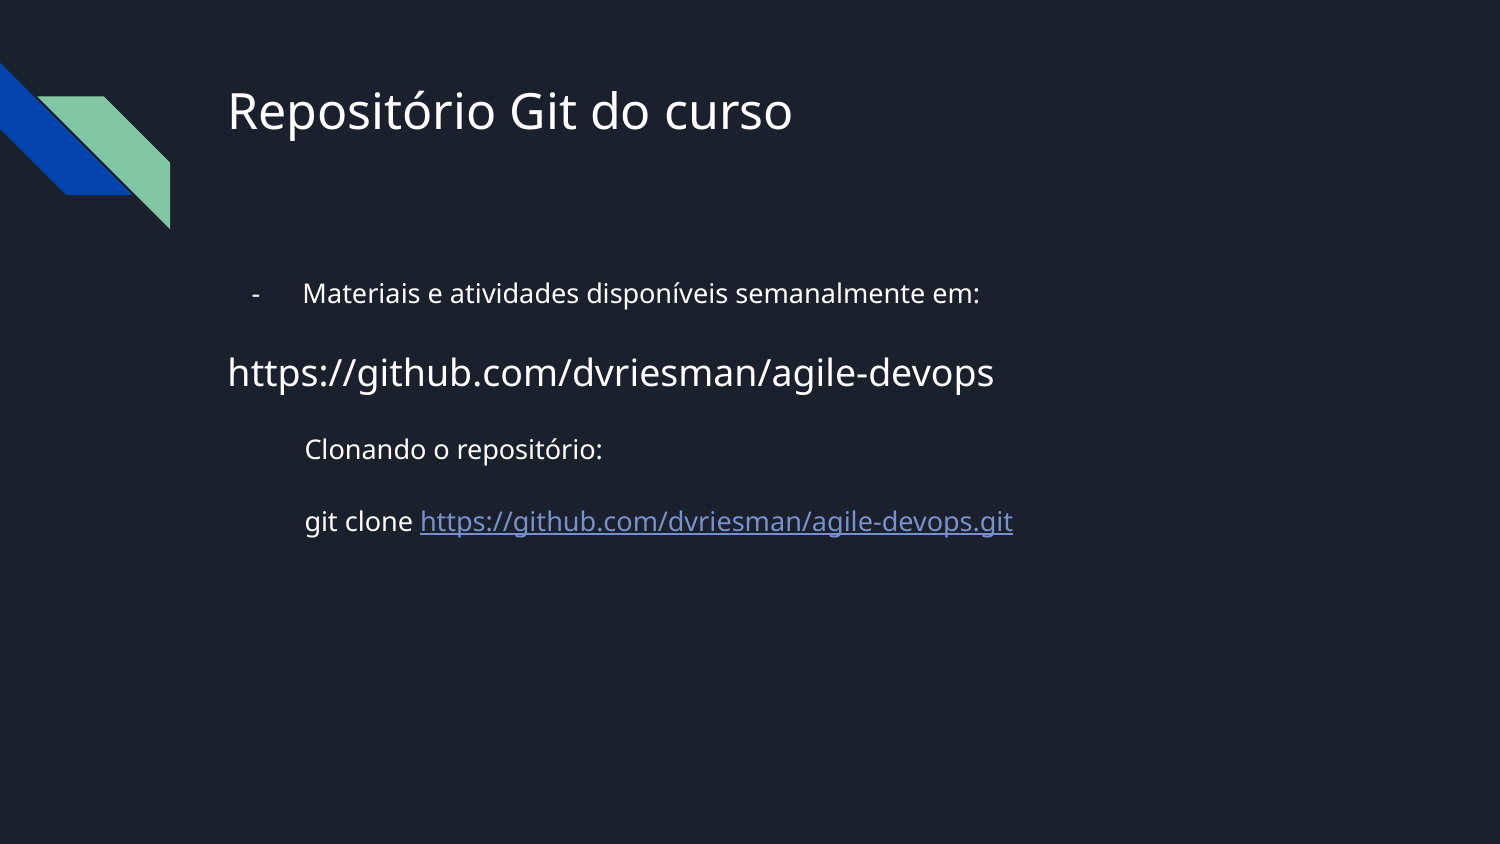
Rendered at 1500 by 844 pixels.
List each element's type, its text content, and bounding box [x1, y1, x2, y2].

text_box Materiais e atividades disponíveis semanalmente em: https://github.com/dvriesman/agile-devops Clonando o repositório: git clone https://github.com/dvriesman/agile-devops.git [212, 257, 1368, 735]
text_box Repositório Git do curso [212, 64, 1368, 215]
